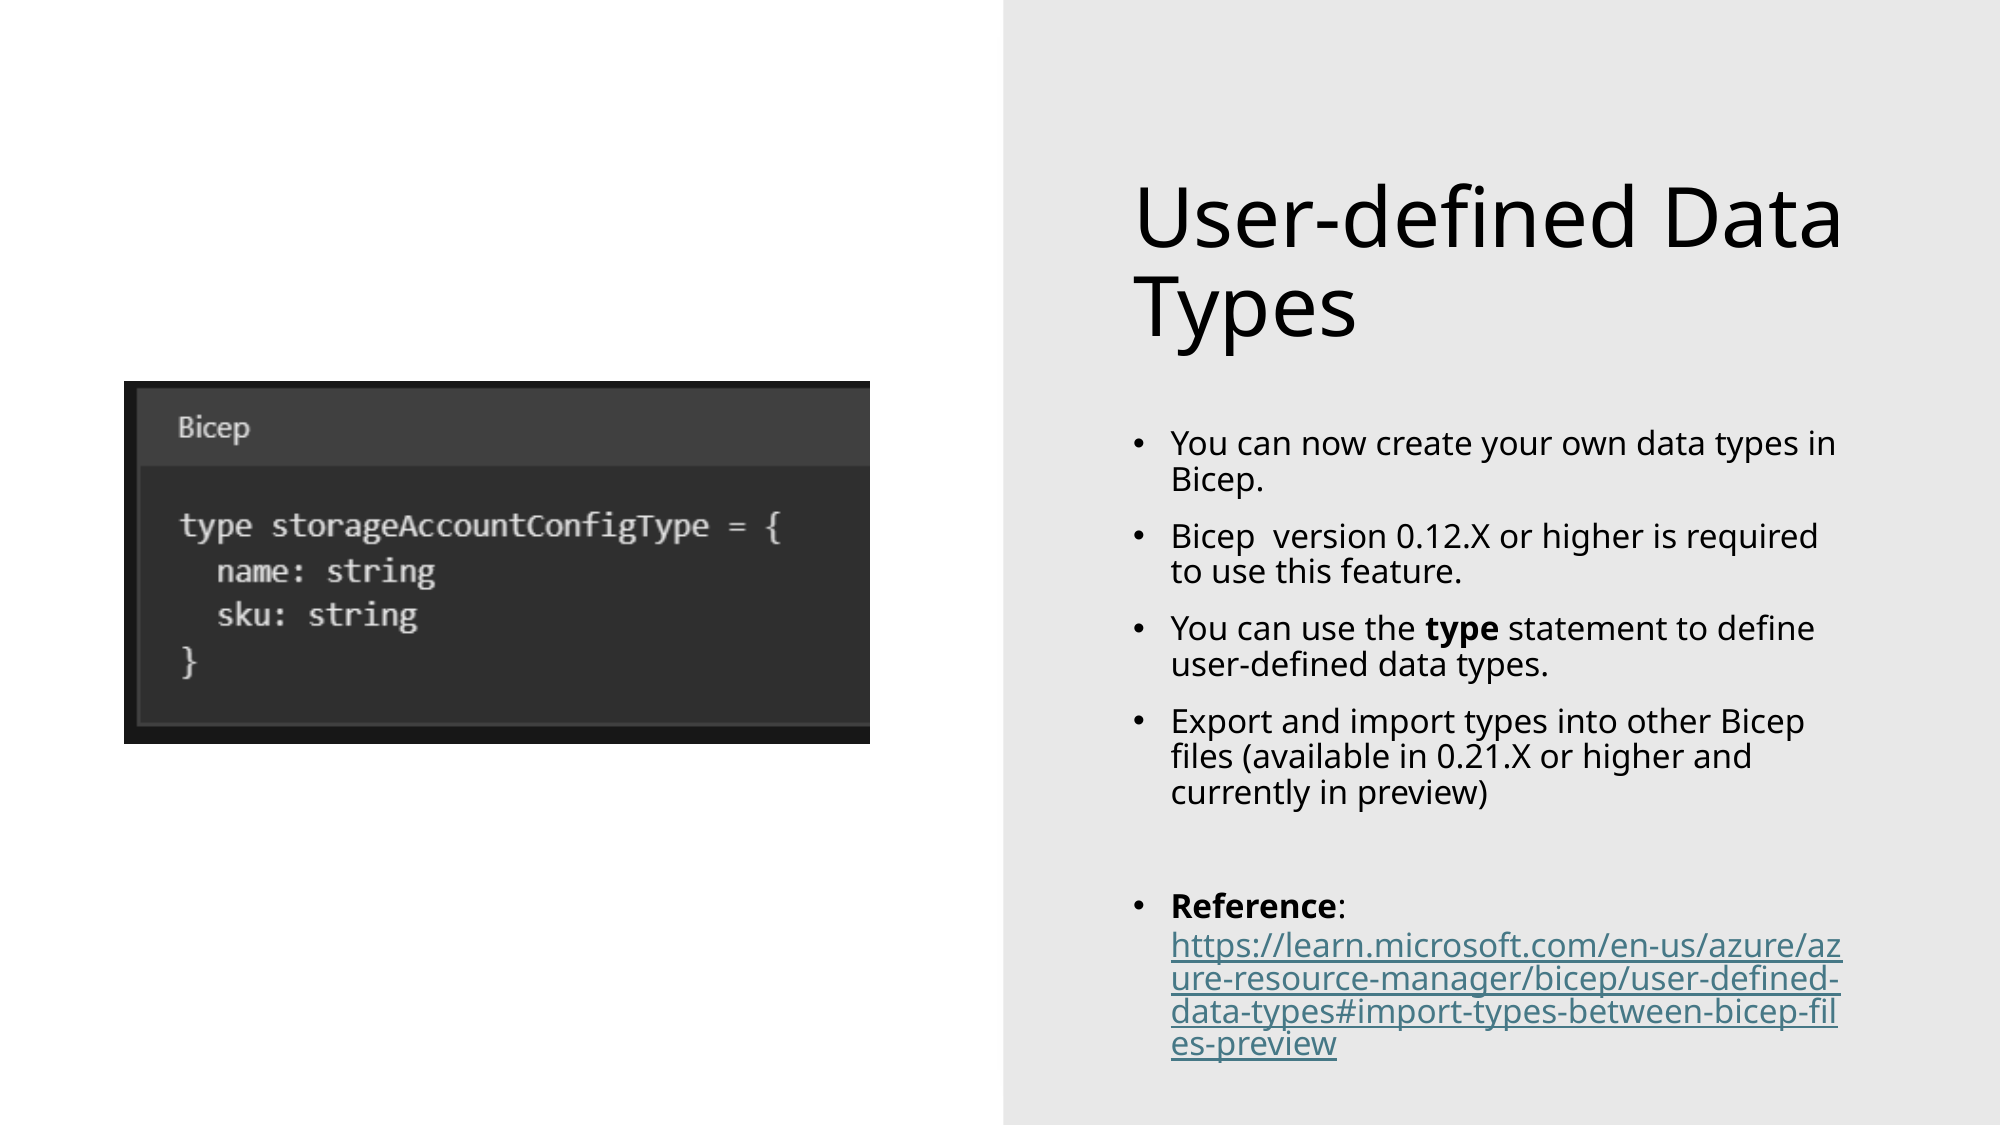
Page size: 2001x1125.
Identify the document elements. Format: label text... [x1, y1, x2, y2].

text_box [0, 0, 1002, 1125]
picture [124, 381, 870, 744]
text_box [1002, 0, 2000, 1125]
title User-defined Data Types [1118, 125, 1866, 405]
list You can now create your own data types in Bicep. Bicep version 0.12.X or higher is required to use this feature. You can use the type statement to define user-defined data types. Export and import types into other Bicep files (available in 0.21.X or higher and currently in preview) Reference: https://learn.microsoft.com/en-us/azure/azure-resource-manager/bicep/user-defined-data-types#import-types-between-bicep-files-preview [1118, 405, 1866, 1024]
